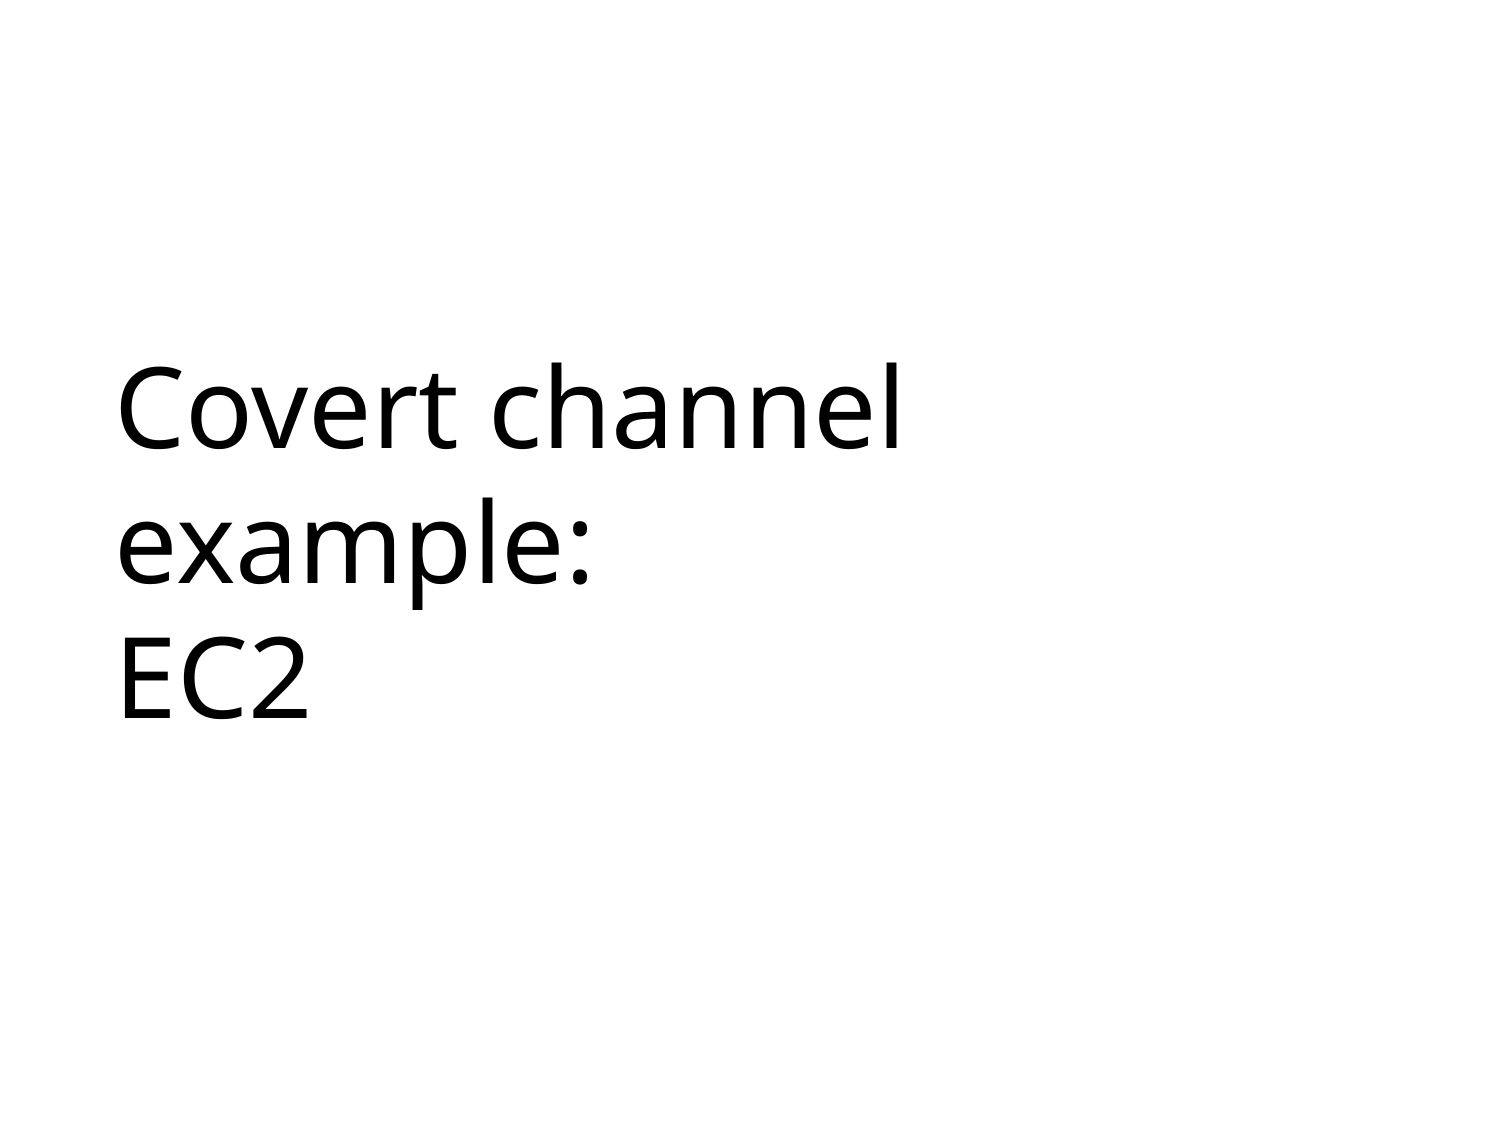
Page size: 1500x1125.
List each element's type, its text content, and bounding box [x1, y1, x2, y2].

title Covert channel example: EC2 [99, 387, 1375, 629]
